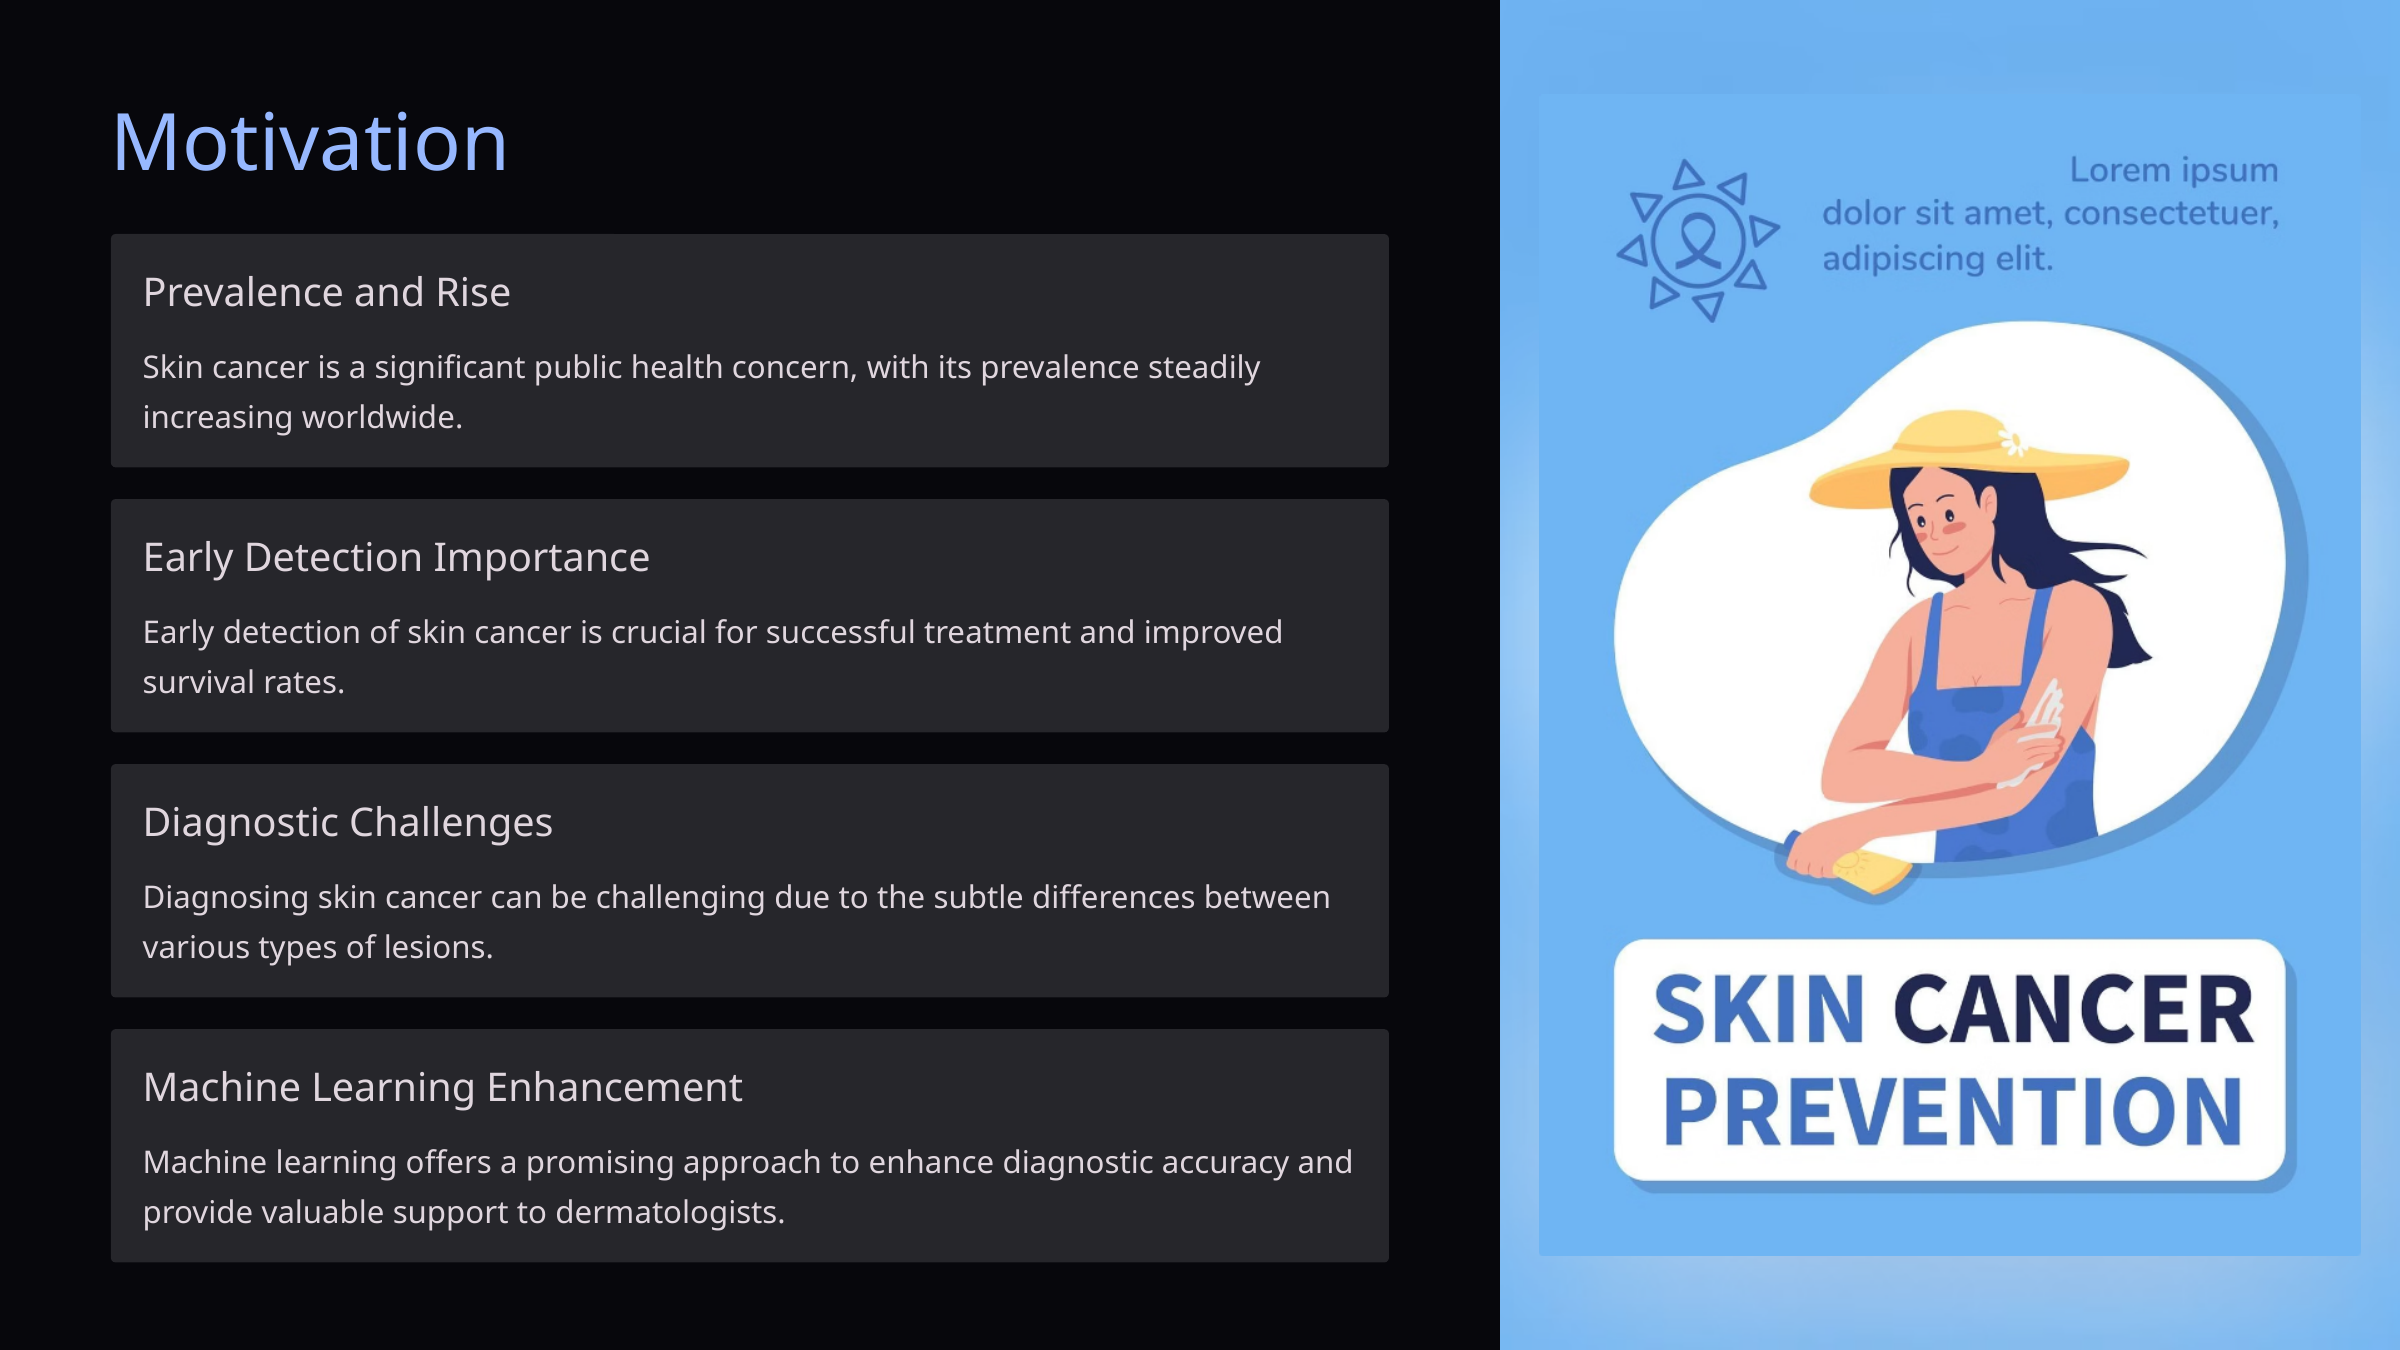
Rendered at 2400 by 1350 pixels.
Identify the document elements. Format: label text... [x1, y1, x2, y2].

text_box Prevalence and Rise [142, 265, 545, 316]
text_box Early Detection Importance [142, 530, 697, 581]
text_box Machine Learning Enhancement [142, 1060, 786, 1111]
text_box Diagnosing skin cancer can be challenging due to the subtle differences between various types of lesions. [142, 864, 1358, 966]
text_box Skin cancer is a significant public health concern, with its prevalence steadily increasing worldwide. [142, 334, 1358, 436]
text_box [110, 764, 1389, 998]
text_box Diagnostic Challenges [142, 795, 599, 846]
text_box [110, 233, 1389, 468]
text_box Machine learning offers a promising approach to enhance diagnostic accuracy and provide valuable support to dermatologists. [142, 1129, 1358, 1231]
text_box Early detection of skin cancer is crucial for successful treatment and improved survival rates. [142, 599, 1358, 701]
picture [1499, 0, 2400, 1350]
text_box [110, 1029, 1389, 1263]
text_box Motivation [110, 87, 904, 187]
text_box [110, 499, 1389, 733]
